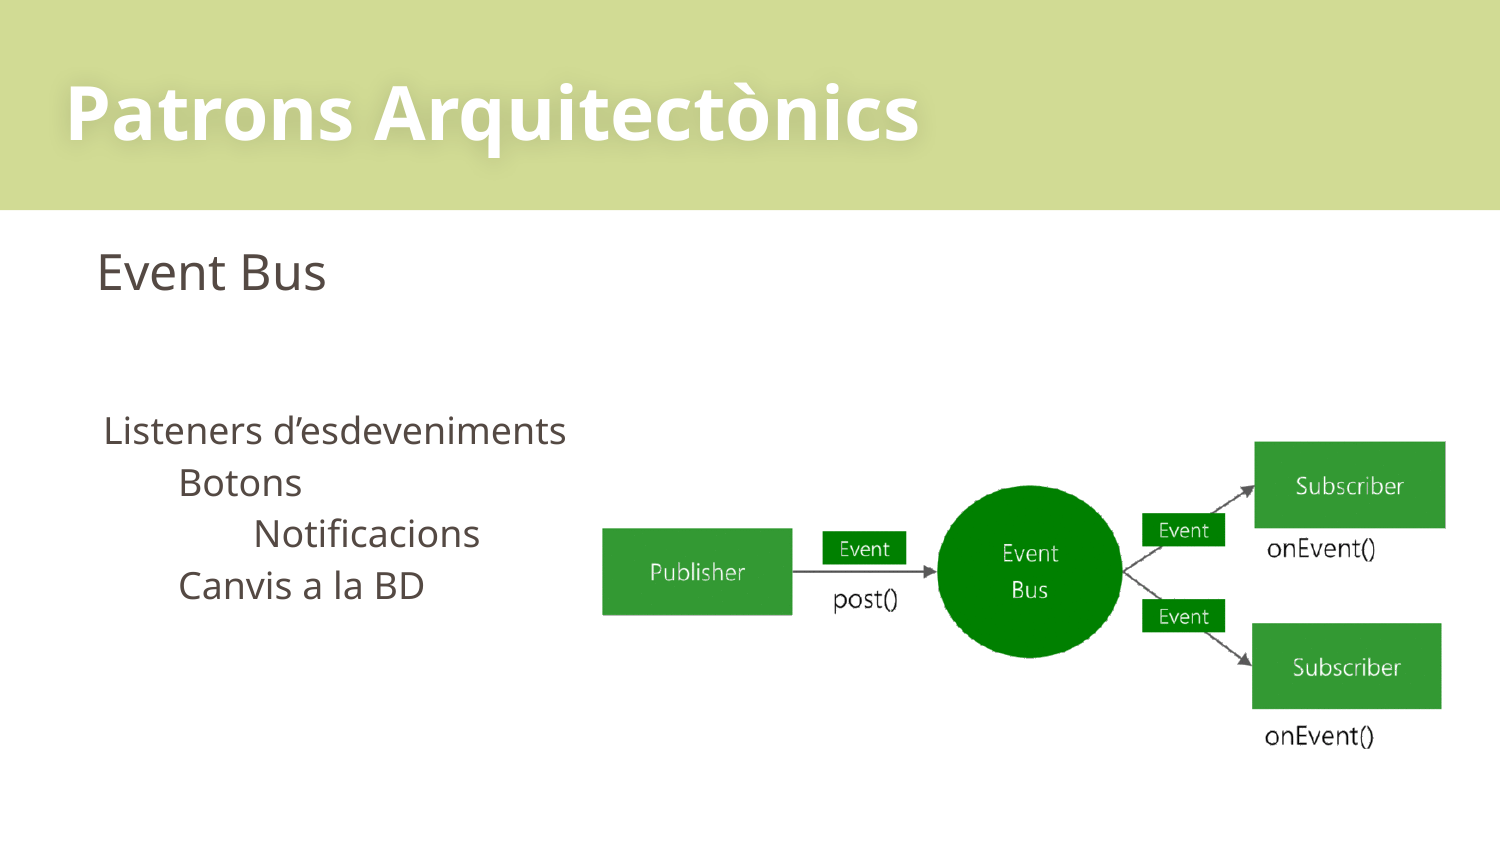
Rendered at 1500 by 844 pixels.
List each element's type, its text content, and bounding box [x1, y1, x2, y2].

text_box Listeners d’esdeveniments Botons Notificacions Canvis a la BD [88, 369, 994, 782]
title Patrons Arquitectònics [49, 50, 1464, 192]
text_box [0, 0, 1500, 211]
picture [594, 434, 1452, 755]
text_box Event Bus [81, 225, 1419, 353]
